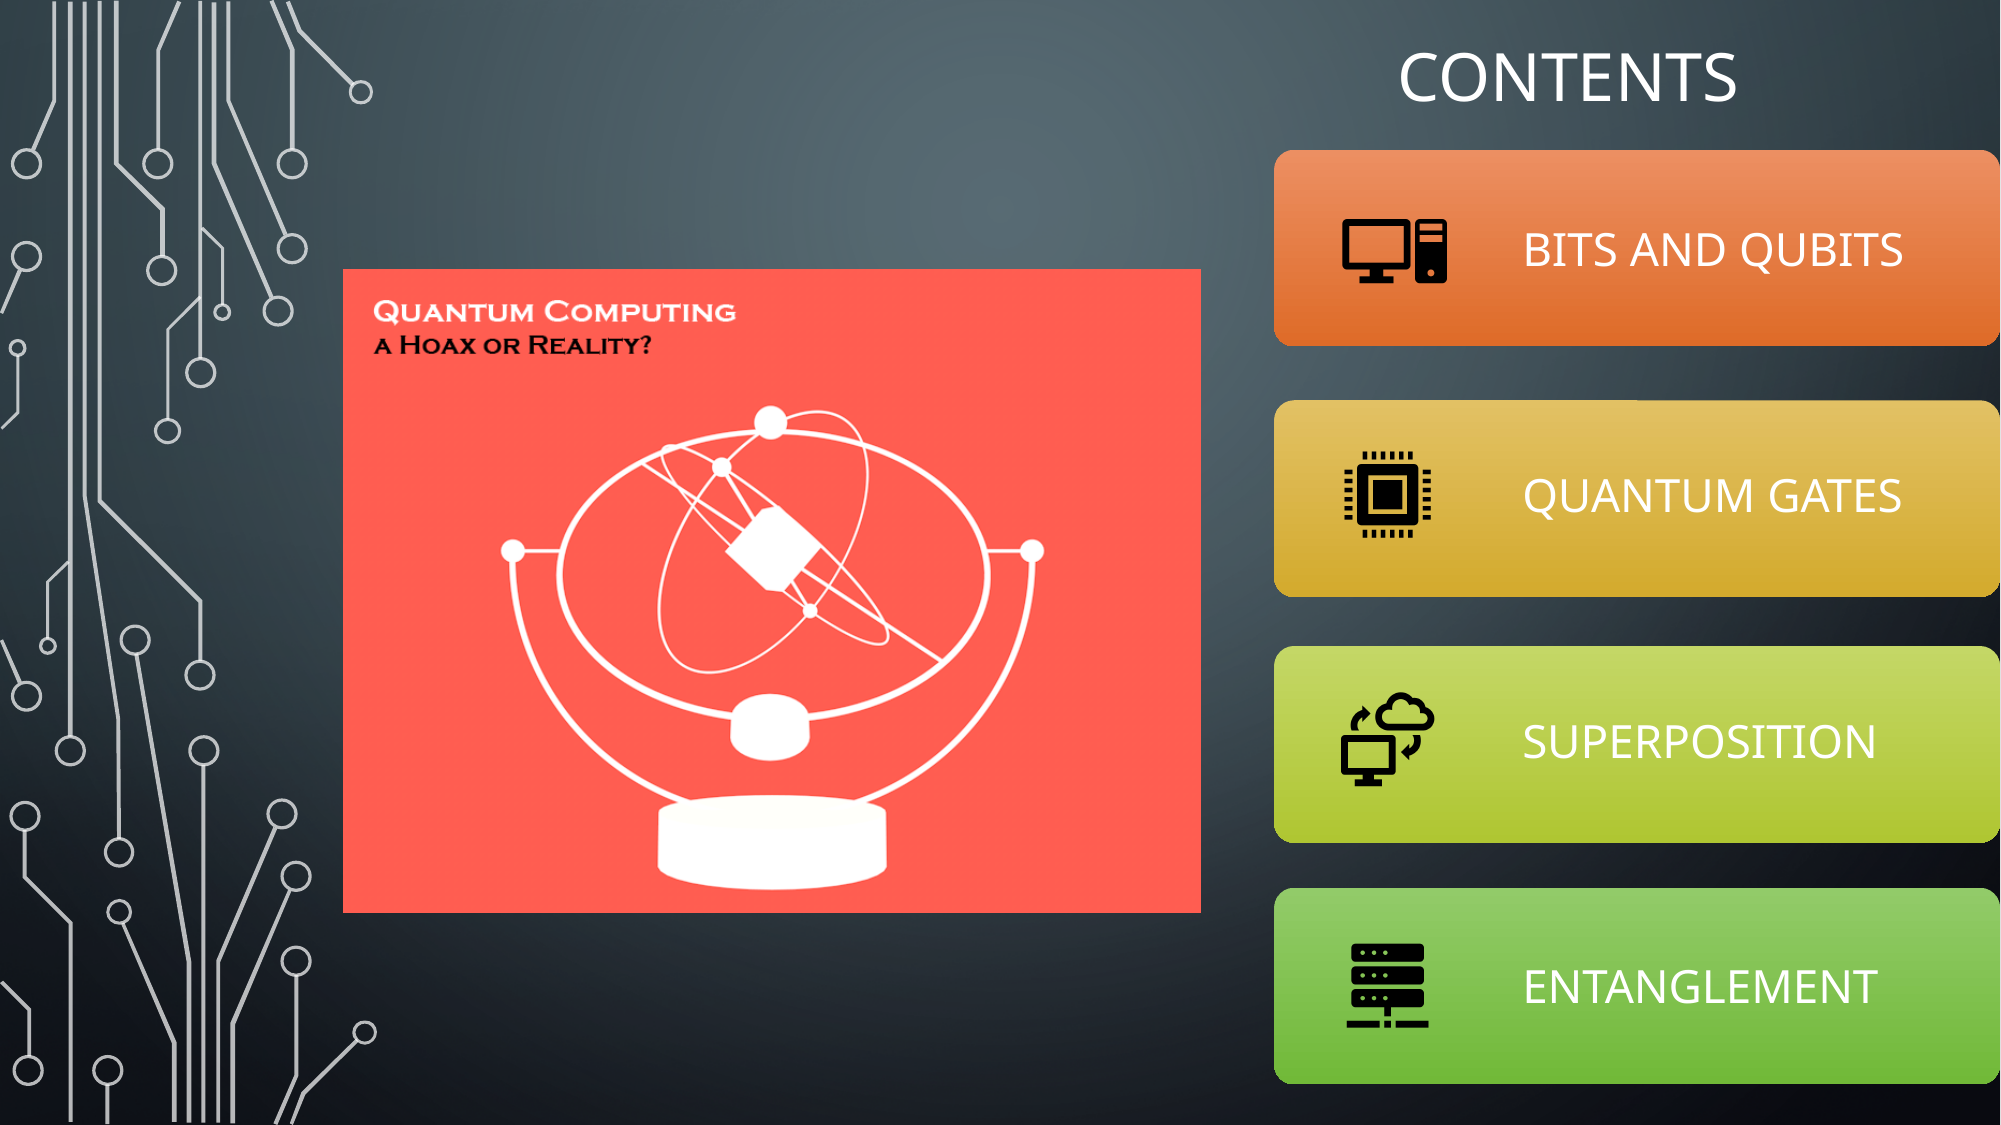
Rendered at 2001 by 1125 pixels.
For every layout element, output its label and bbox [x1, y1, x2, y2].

text_box [379, 0, 2000, 1125]
list [1274, 149, 2000, 1085]
text_box [0, 0, 379, 1125]
picture [343, 269, 1201, 913]
